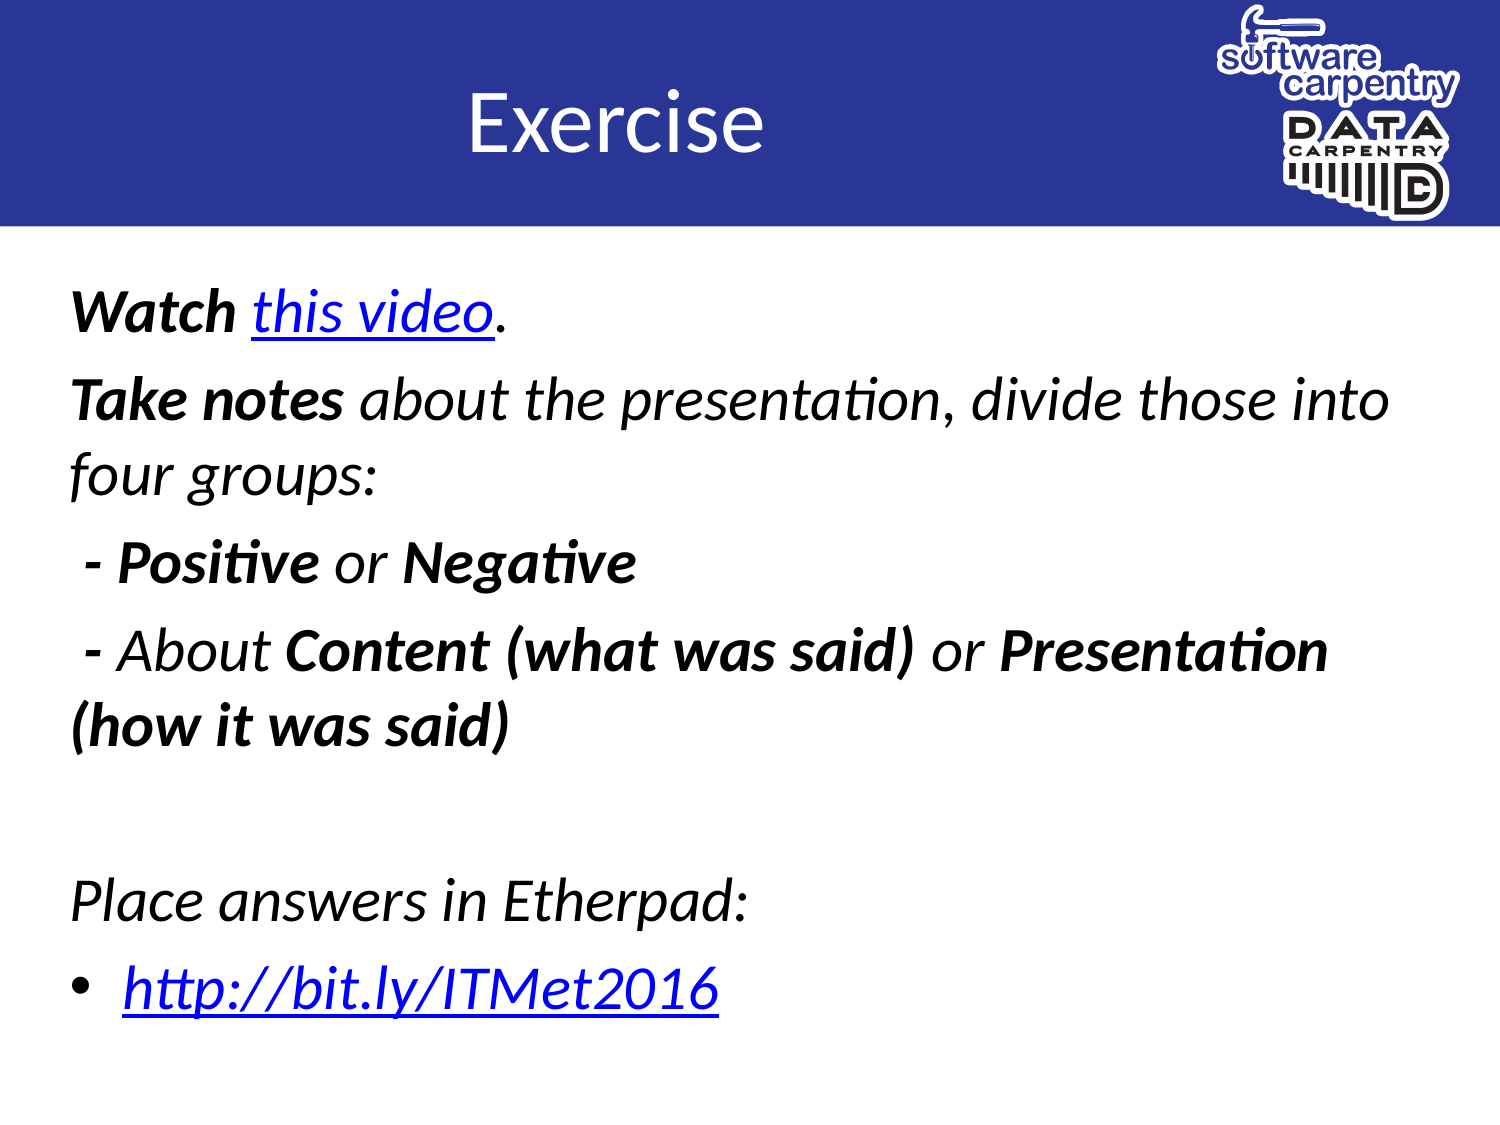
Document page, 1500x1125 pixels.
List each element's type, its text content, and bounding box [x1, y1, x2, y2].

picture [1216, 3, 1461, 224]
title Exercise [51, 21, 1182, 210]
list Watch this video. Take notes about the presentation, divide those into four groups: - Positive or Negative - About Content (what was said) or Presentation (how it was said) Place answers in Etherpad: http://bit.ly/ITMet2016 [54, 262, 1425, 1035]
